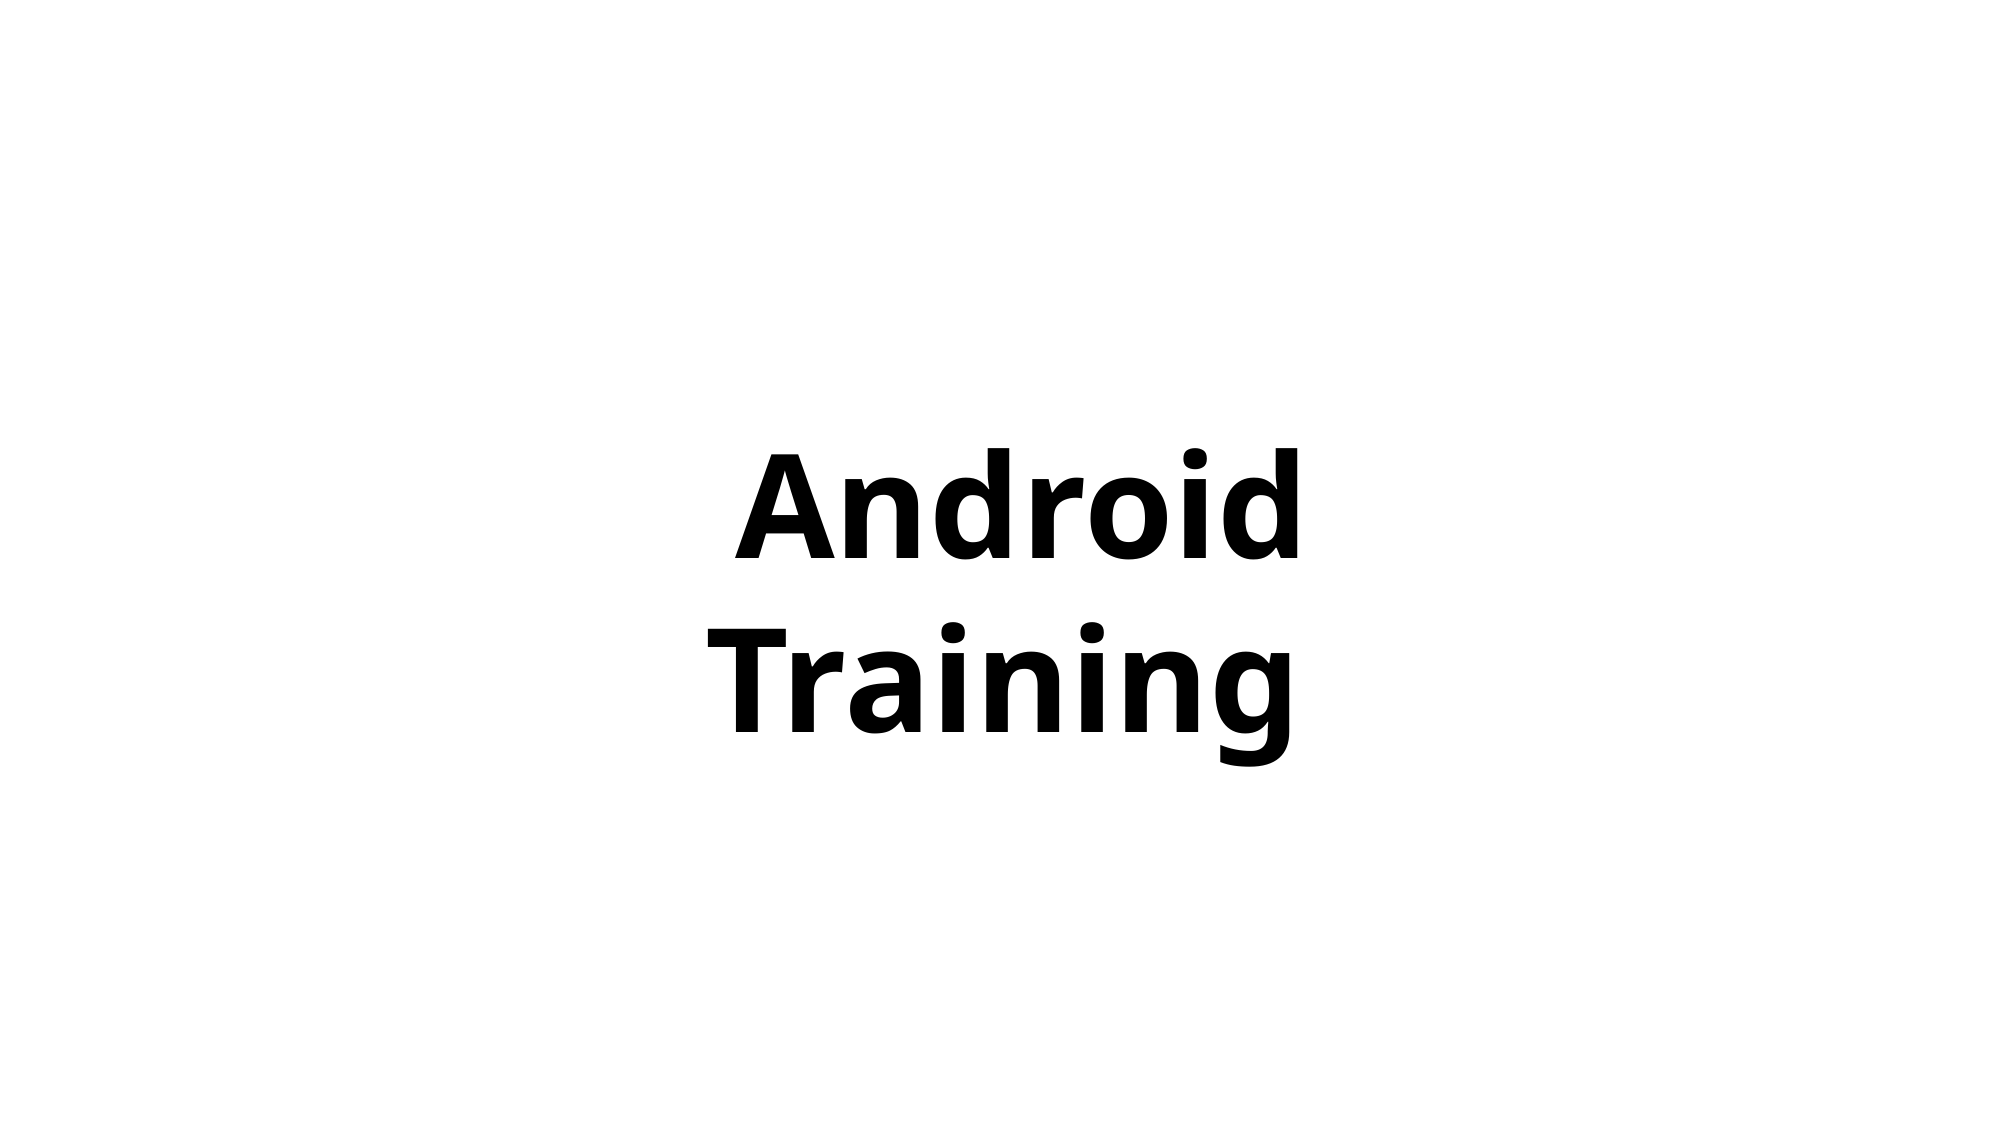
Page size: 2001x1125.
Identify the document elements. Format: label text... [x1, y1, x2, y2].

title Android Training [399, 411, 1544, 777]
